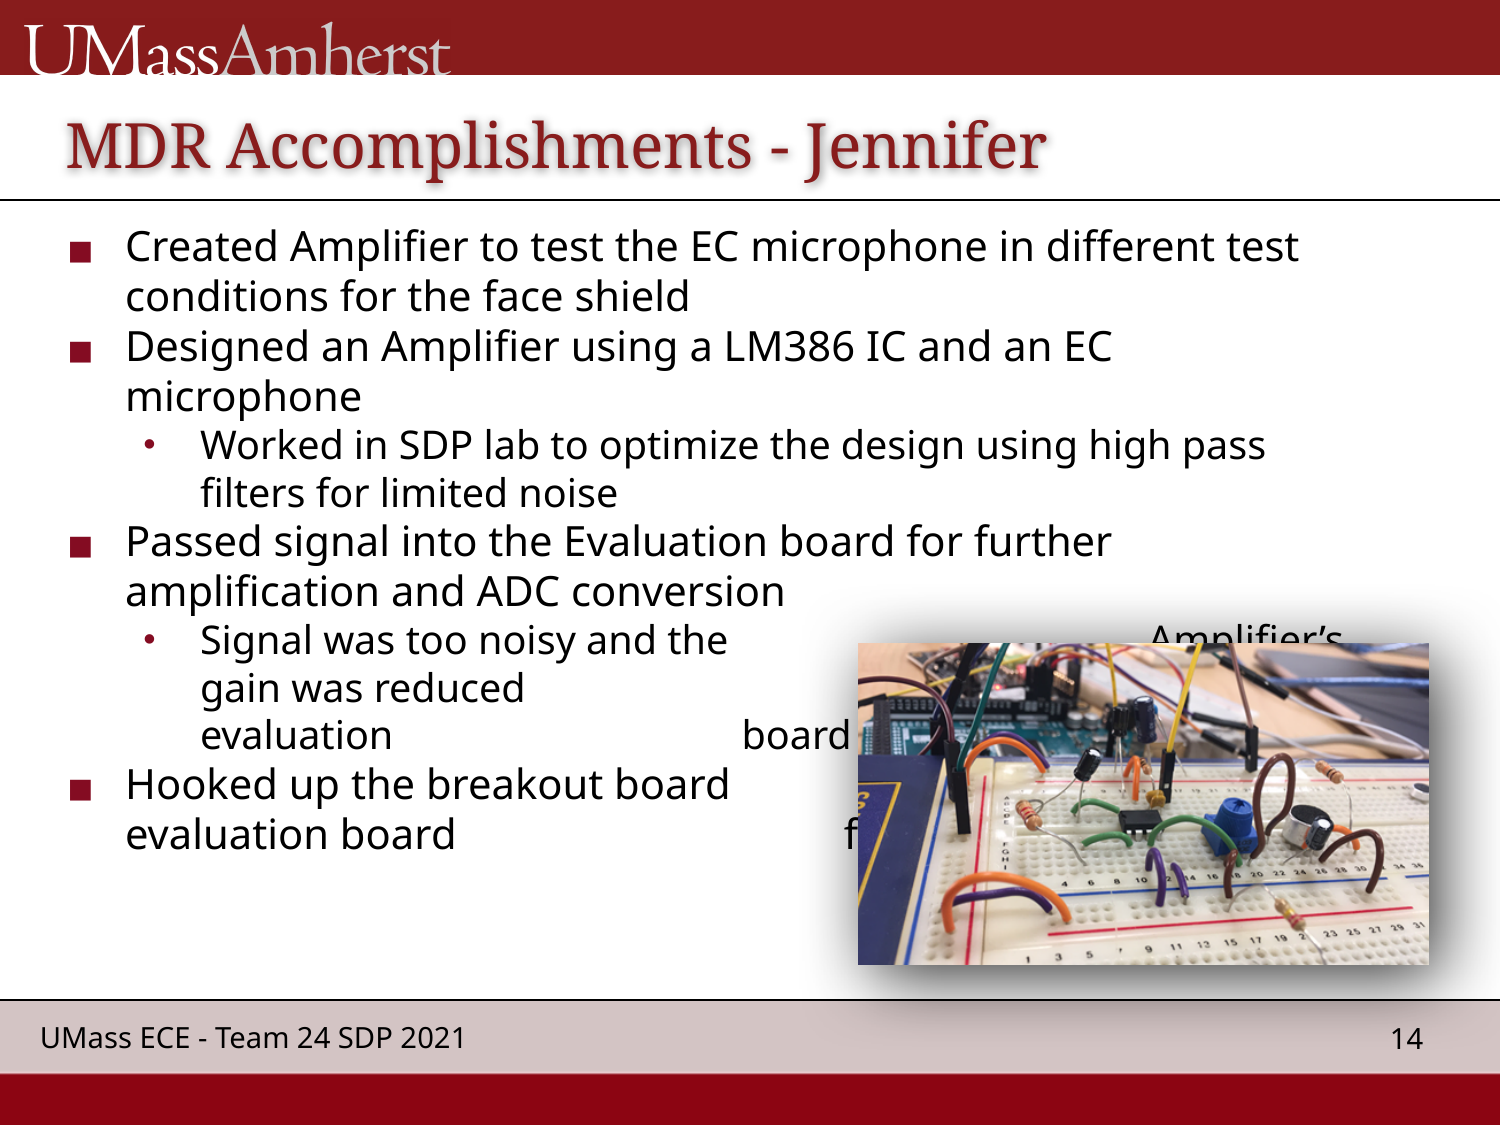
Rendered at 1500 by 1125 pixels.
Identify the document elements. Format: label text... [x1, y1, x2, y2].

title MDR Accomplishments - Jennifer [50, 99, 1500, 188]
picture [0, 0, 1500, 75]
picture [0, 1001, 1500, 1125]
picture [858, 643, 1430, 965]
list Created Amplifier to test the EC microphone in different test conditions for the face shield Designed an Amplifier using a LM386 IC and an EC microphone Worked in SDP lab to optimize the design using high pass filters for limited noise Passed signal into the Evaluation board for further amplification and ADC conversion Signal was too noisy and the Amplifier’s gain was reduced and cascaded with evaluation board Hooked up the breakout board microphone to evaluation board for quick testing [34, 204, 1373, 982]
